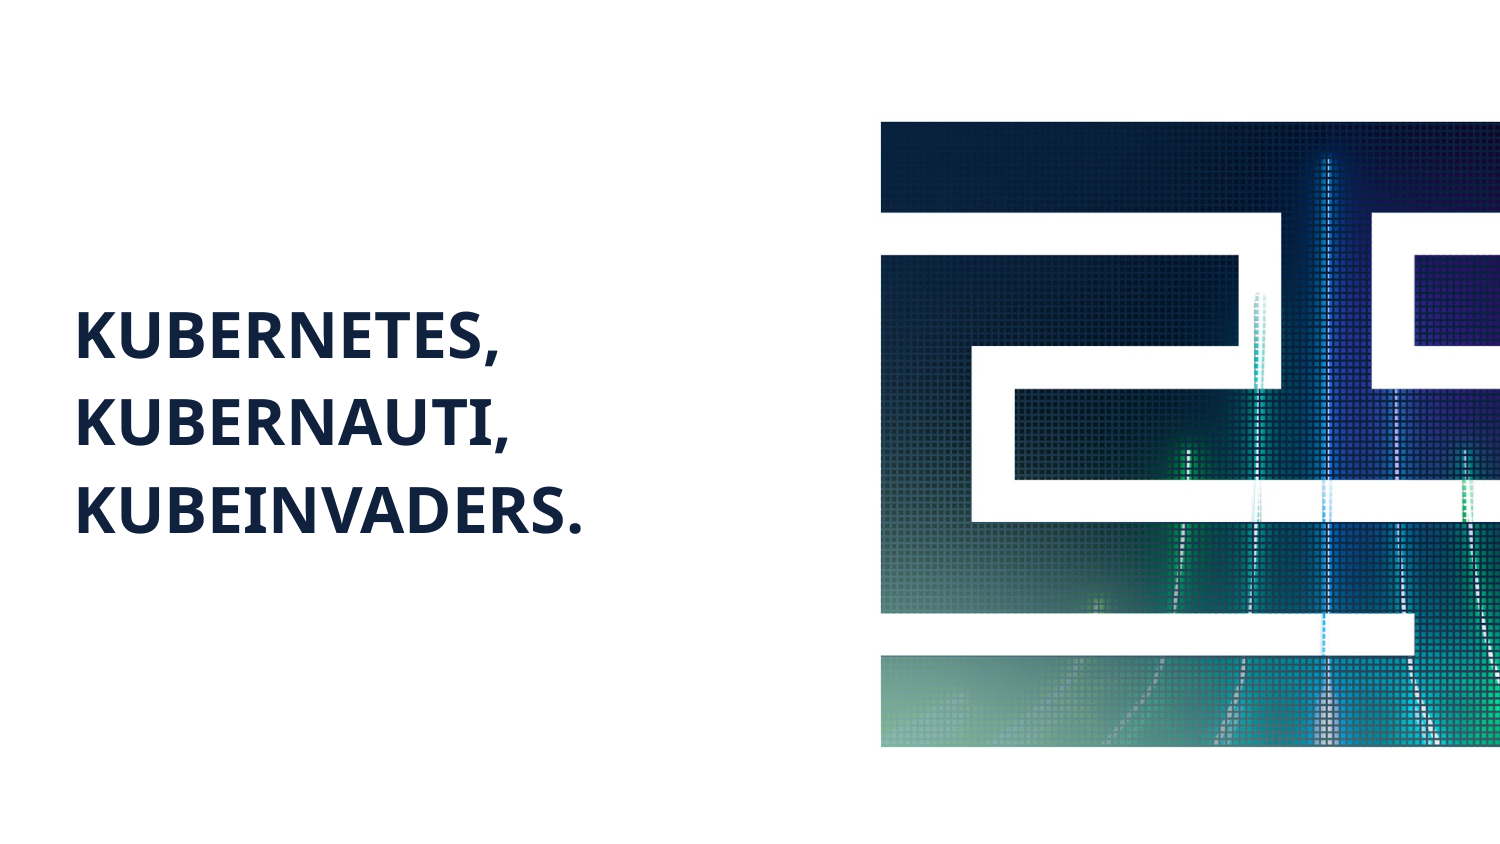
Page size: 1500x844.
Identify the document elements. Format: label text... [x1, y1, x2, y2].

picture [1476, 531, 1481, 541]
picture [0, 0, 1500, 844]
picture [1481, 545, 1492, 551]
title KUBERNETES, KUBERNAUTI, KUBEINVADERS. [58, 274, 850, 570]
